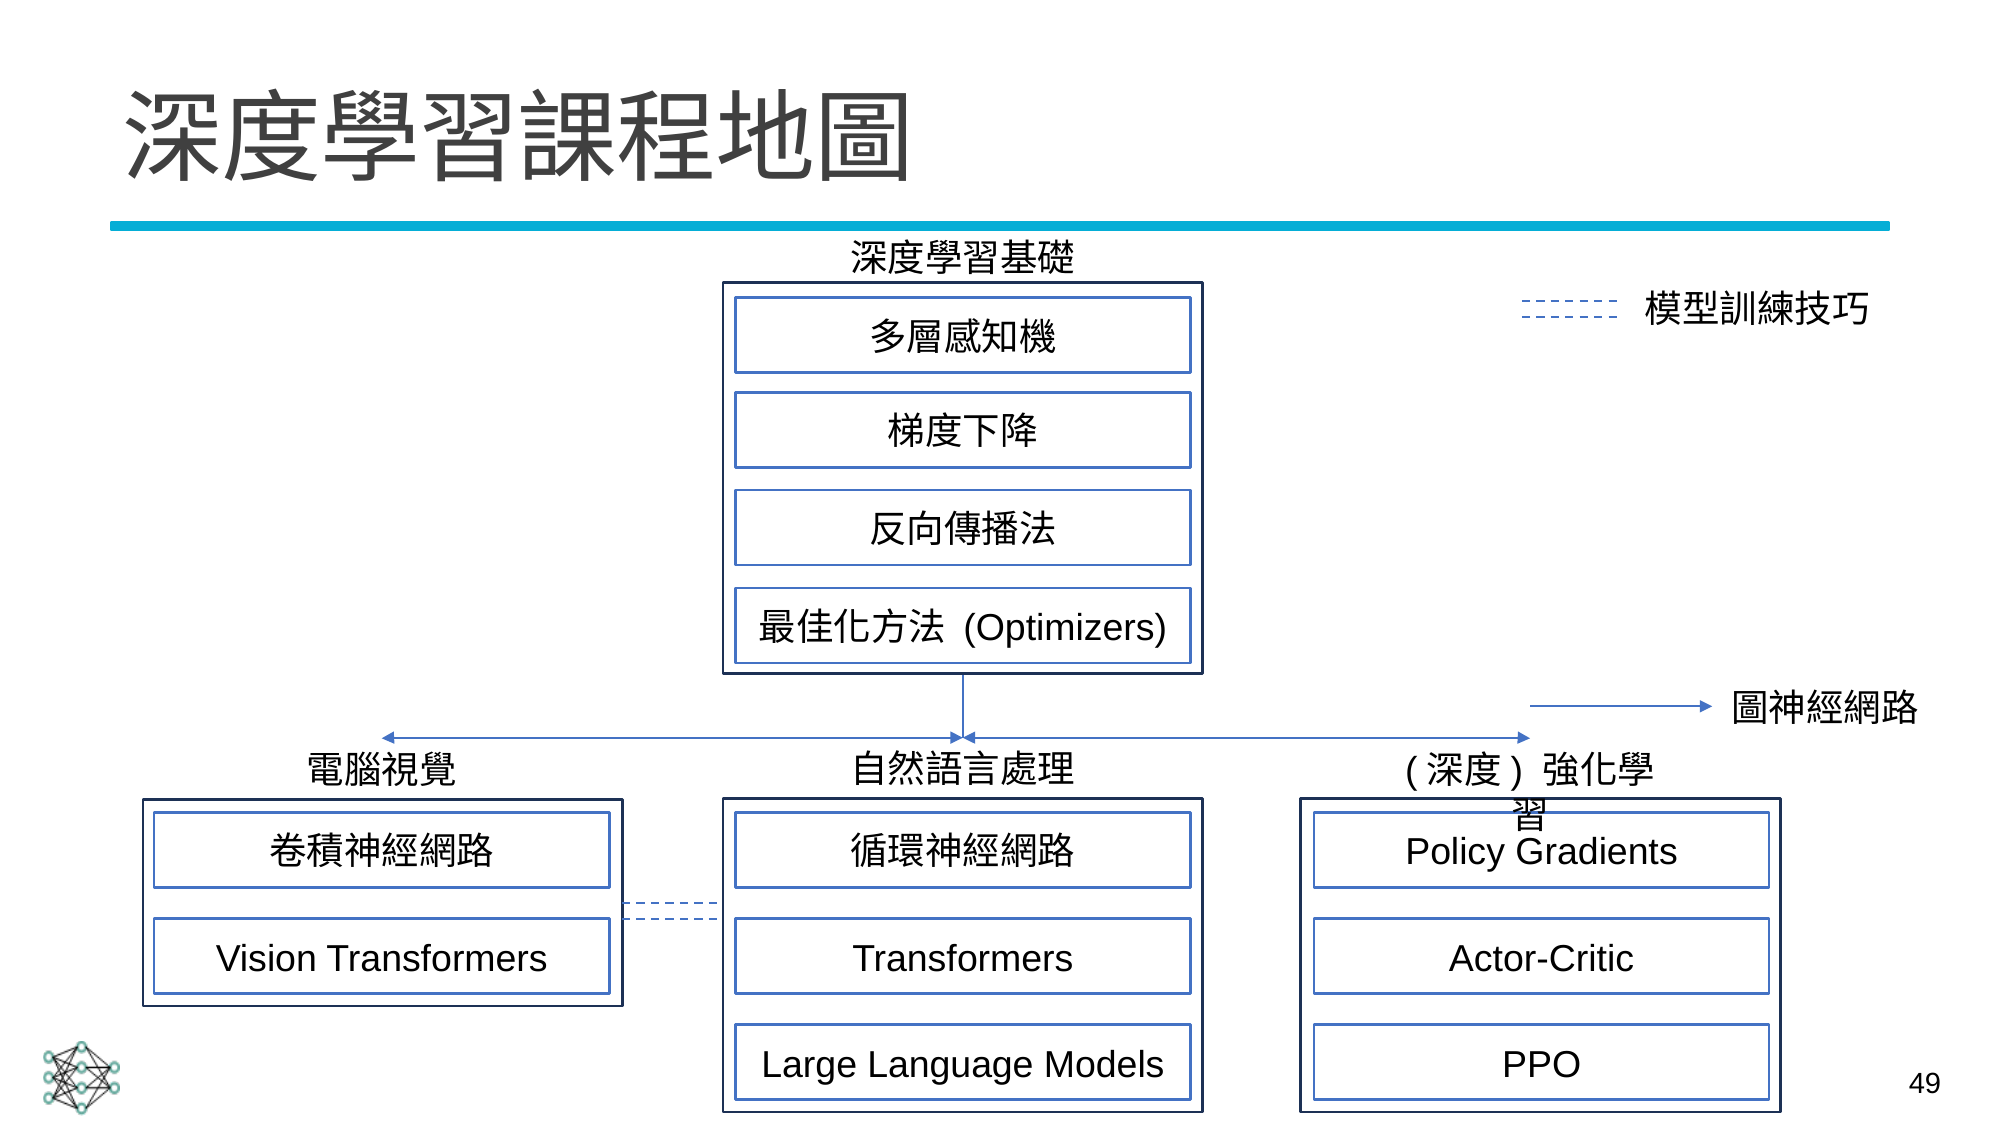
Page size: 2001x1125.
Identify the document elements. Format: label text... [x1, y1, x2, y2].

text_box [142, 798, 624, 1007]
slide_number 49 [1782, 1052, 1957, 1113]
text_box 電腦視覺 [231, 738, 532, 798]
text_box 深度學習基礎 [812, 226, 1113, 286]
text_box [1299, 797, 1782, 1113]
text_box 自然語言處理 [812, 737, 1113, 798]
title 深度學習課程地圖 [107, 58, 1899, 228]
text_box [722, 797, 1204, 1113]
text_box [722, 281, 1204, 675]
picture [43, 1041, 120, 1116]
text_box 模型訓練技巧 [1606, 277, 1908, 338]
text_box 圖神經網路 [1688, 676, 1962, 737]
text_box (深度) 強化學習 [1379, 738, 1681, 843]
